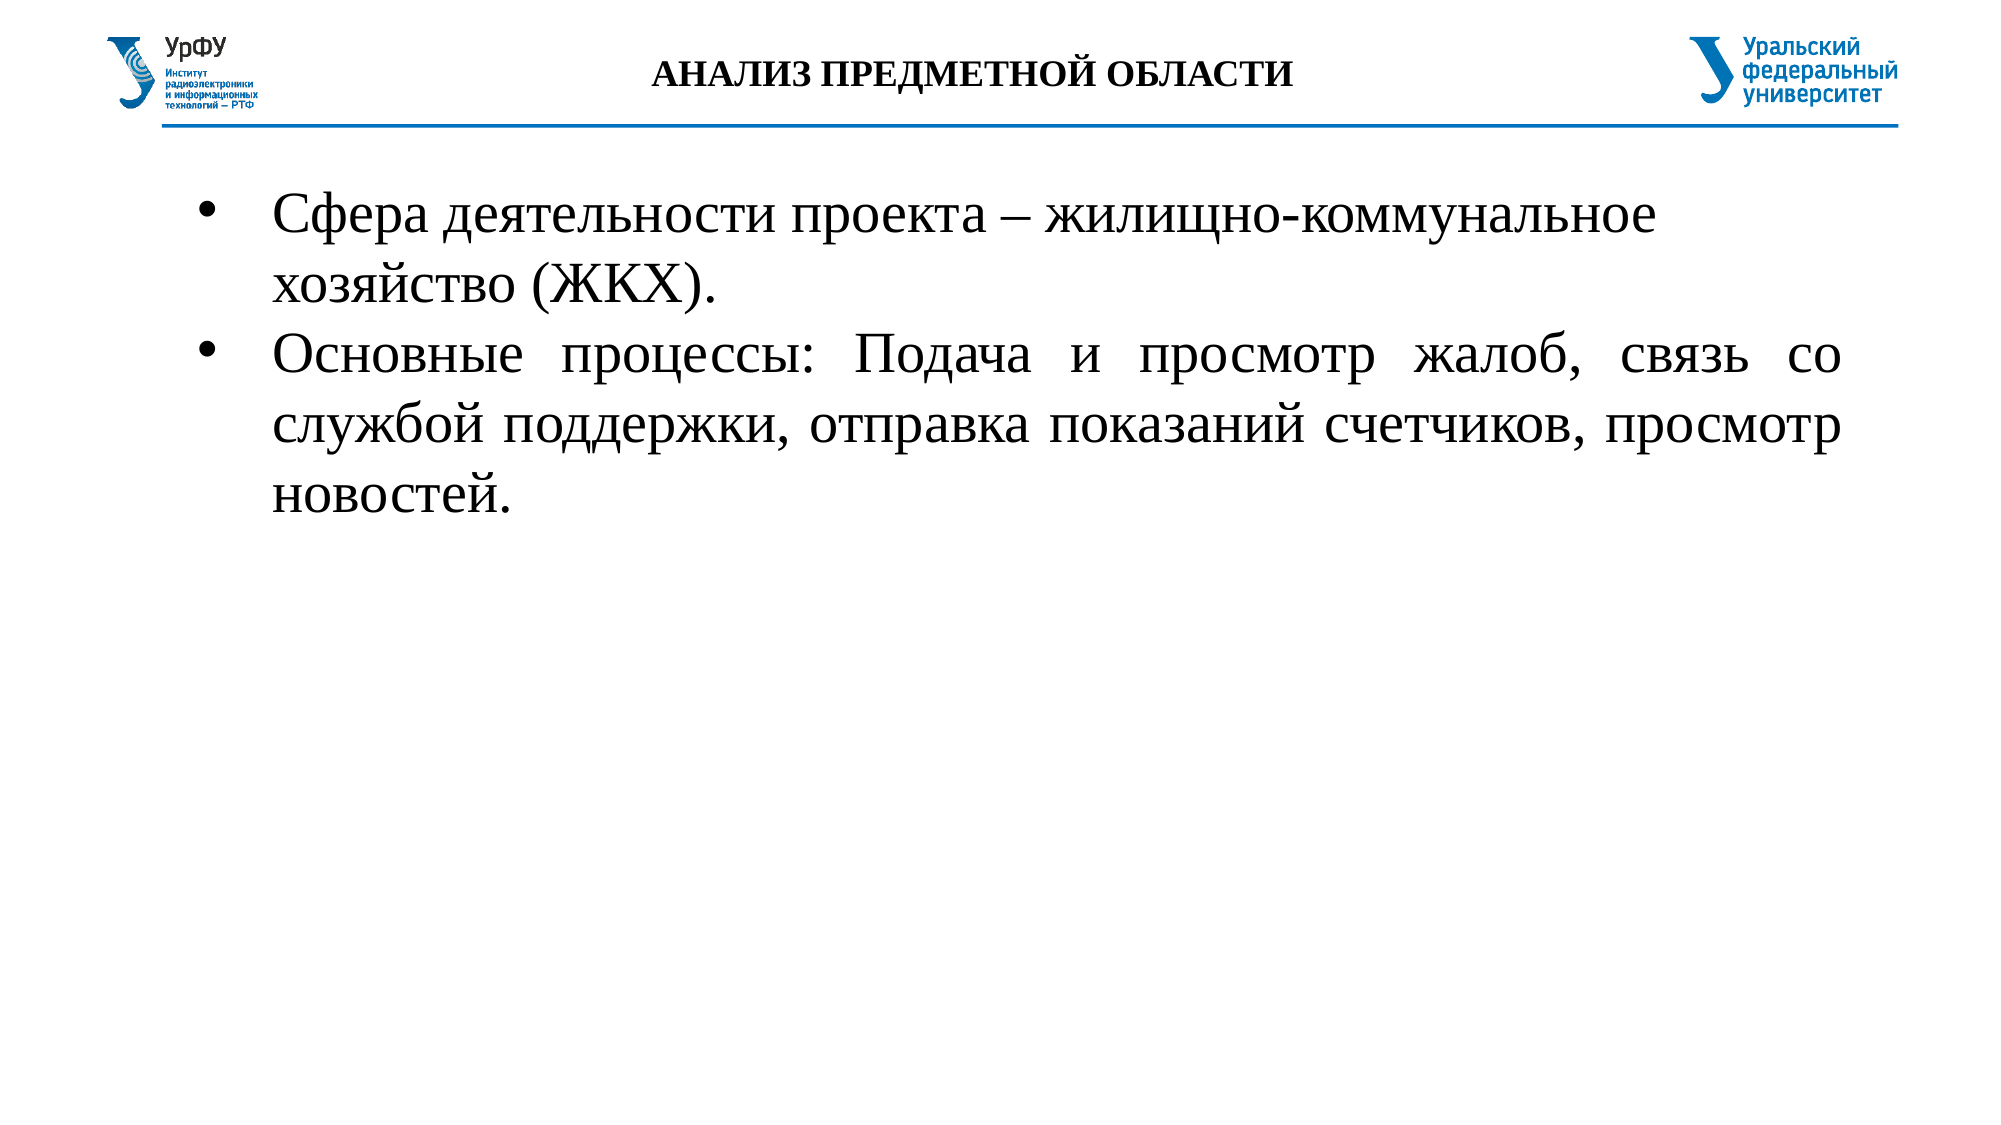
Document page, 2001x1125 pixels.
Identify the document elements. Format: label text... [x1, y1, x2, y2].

text_box [161, 123, 1899, 129]
text_box АНАЛИЗ ПРЕДМЕТНОЙ ОБЛАСТИ [522, 41, 1423, 102]
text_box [1687, 35, 1899, 109]
text_box Сфера деятельности проекта – жилищно-коммунальное хозяйство (ЖКХ). Основные процессы: Подача и просмотр жалоб, связь со службой поддержки, отправка показаний счетчиков, просмотр новостей. [182, 166, 1859, 531]
picture [107, 37, 258, 109]
